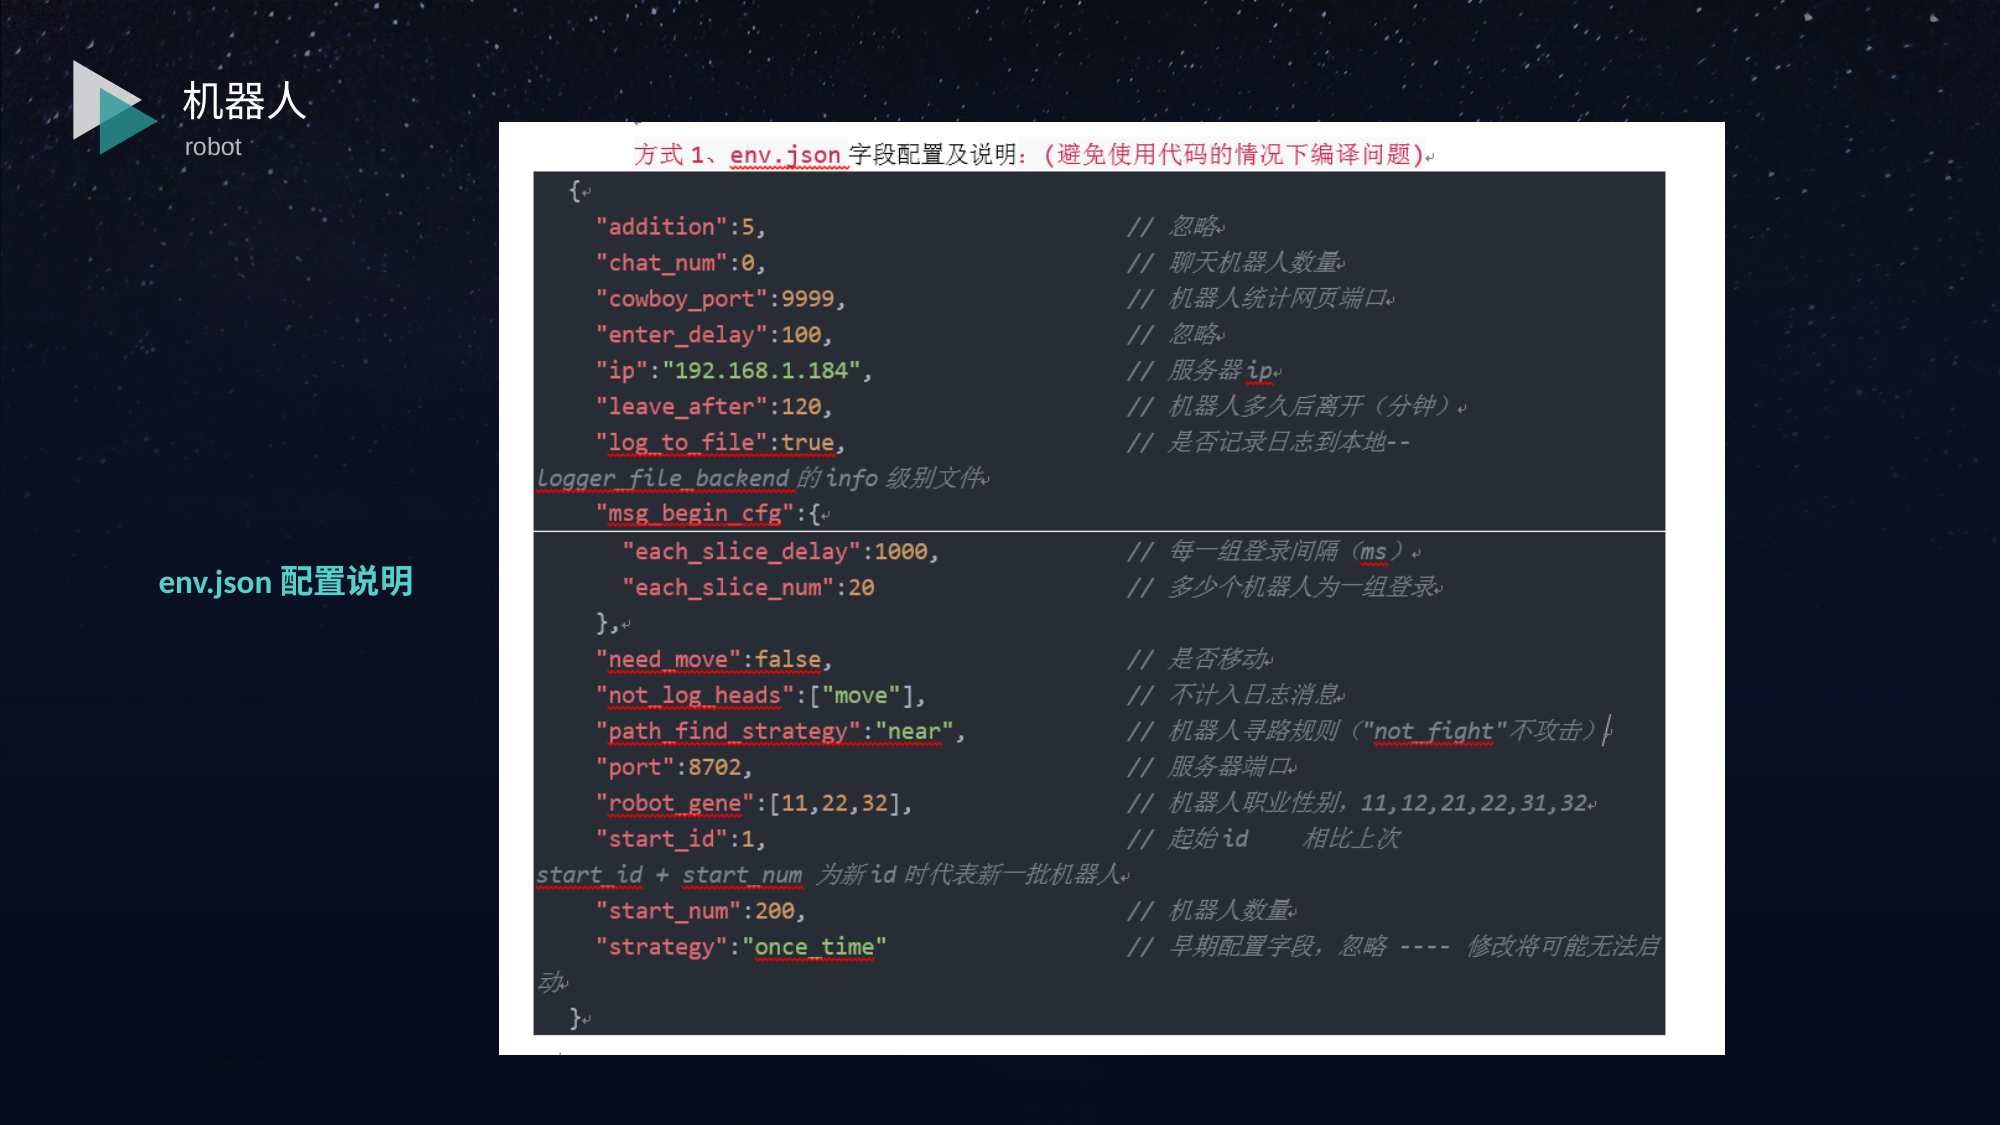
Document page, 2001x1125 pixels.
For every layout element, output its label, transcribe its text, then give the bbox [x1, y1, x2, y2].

picture [0, 0, 2000, 1125]
text_box robot [170, 122, 330, 168]
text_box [73, 60, 158, 155]
text_box 机器人 [167, 67, 332, 132]
text_box env.json配置说明 [143, 552, 497, 608]
